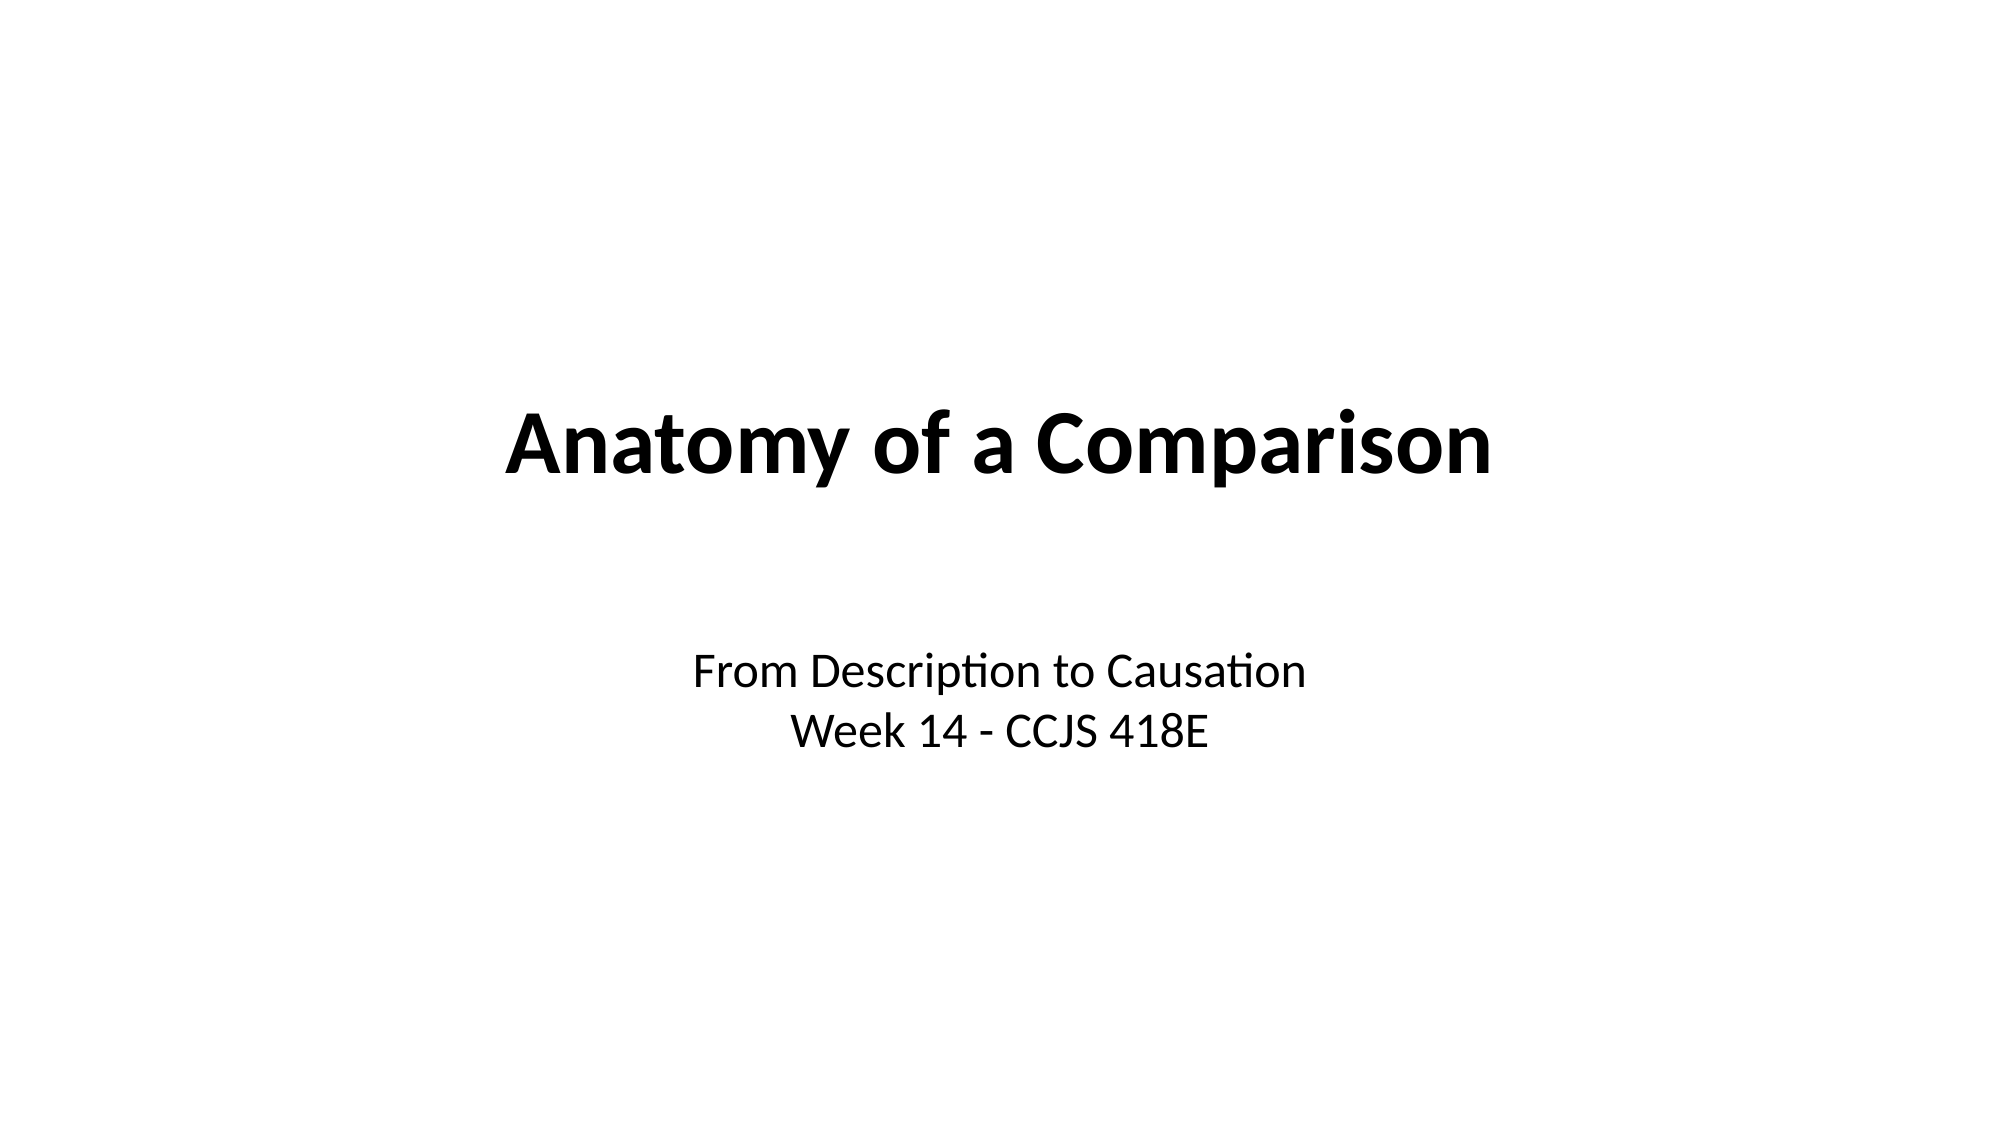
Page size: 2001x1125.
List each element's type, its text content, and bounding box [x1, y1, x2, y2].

text_box Anatomy of a Comparison [490, 374, 1510, 500]
text_box From Description to Causation Week 14 - CCJS 418E [677, 629, 1322, 765]
